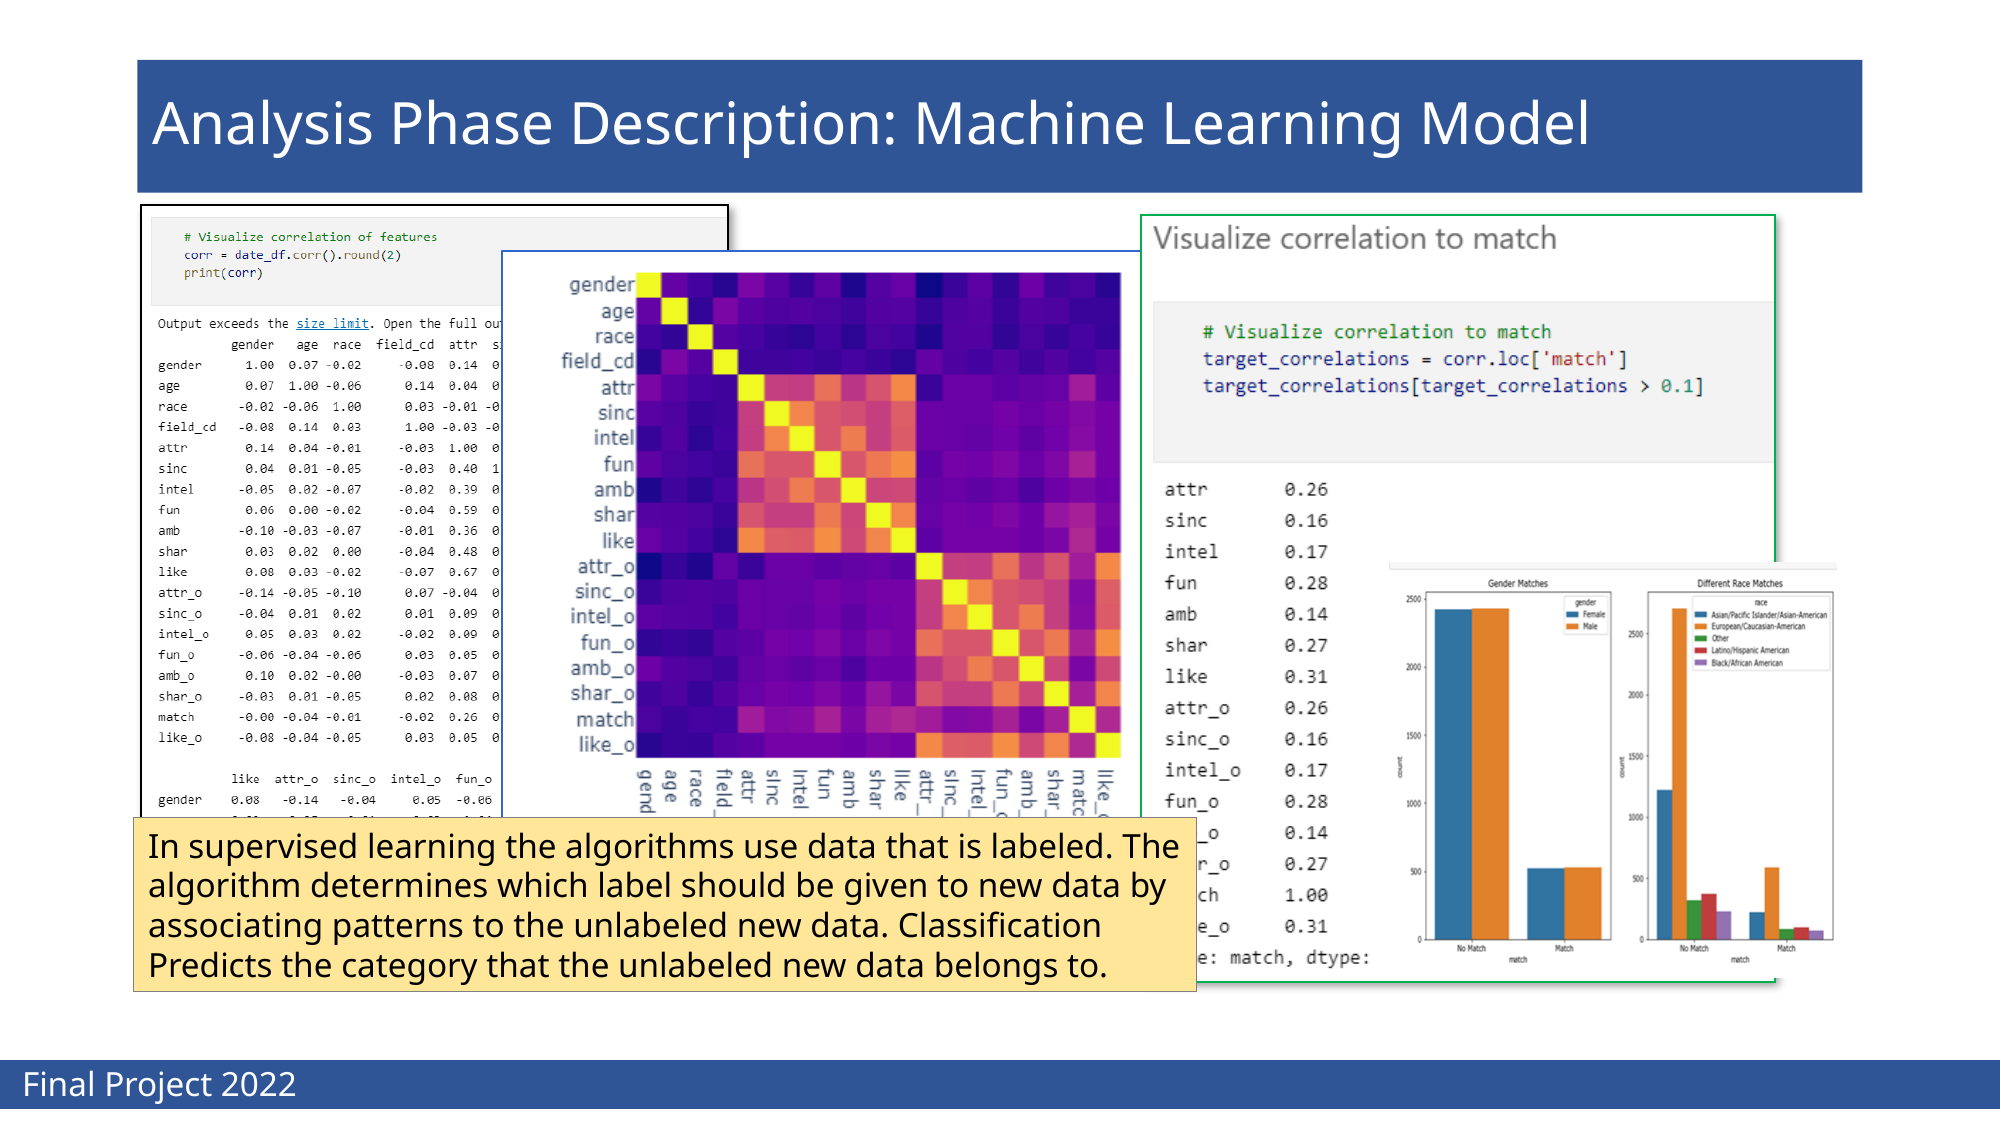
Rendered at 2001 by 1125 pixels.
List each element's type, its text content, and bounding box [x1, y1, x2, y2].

text_box [0, 1060, 7, 1109]
title Analysis Phase Description: Machine Learning Model [137, 59, 1863, 193]
text_box Final Project 2022 [7, 1055, 313, 1111]
text_box [313, 1060, 2000, 1109]
picture [141, 206, 1837, 981]
text_box In supervised learning the algorithms use data that is labeled. The algorithm determines which label should be given to new data by associating patterns to the unlabeled new data. Classification Predicts the category that the unlabeled new data belongs to. [133, 817, 1197, 992]
